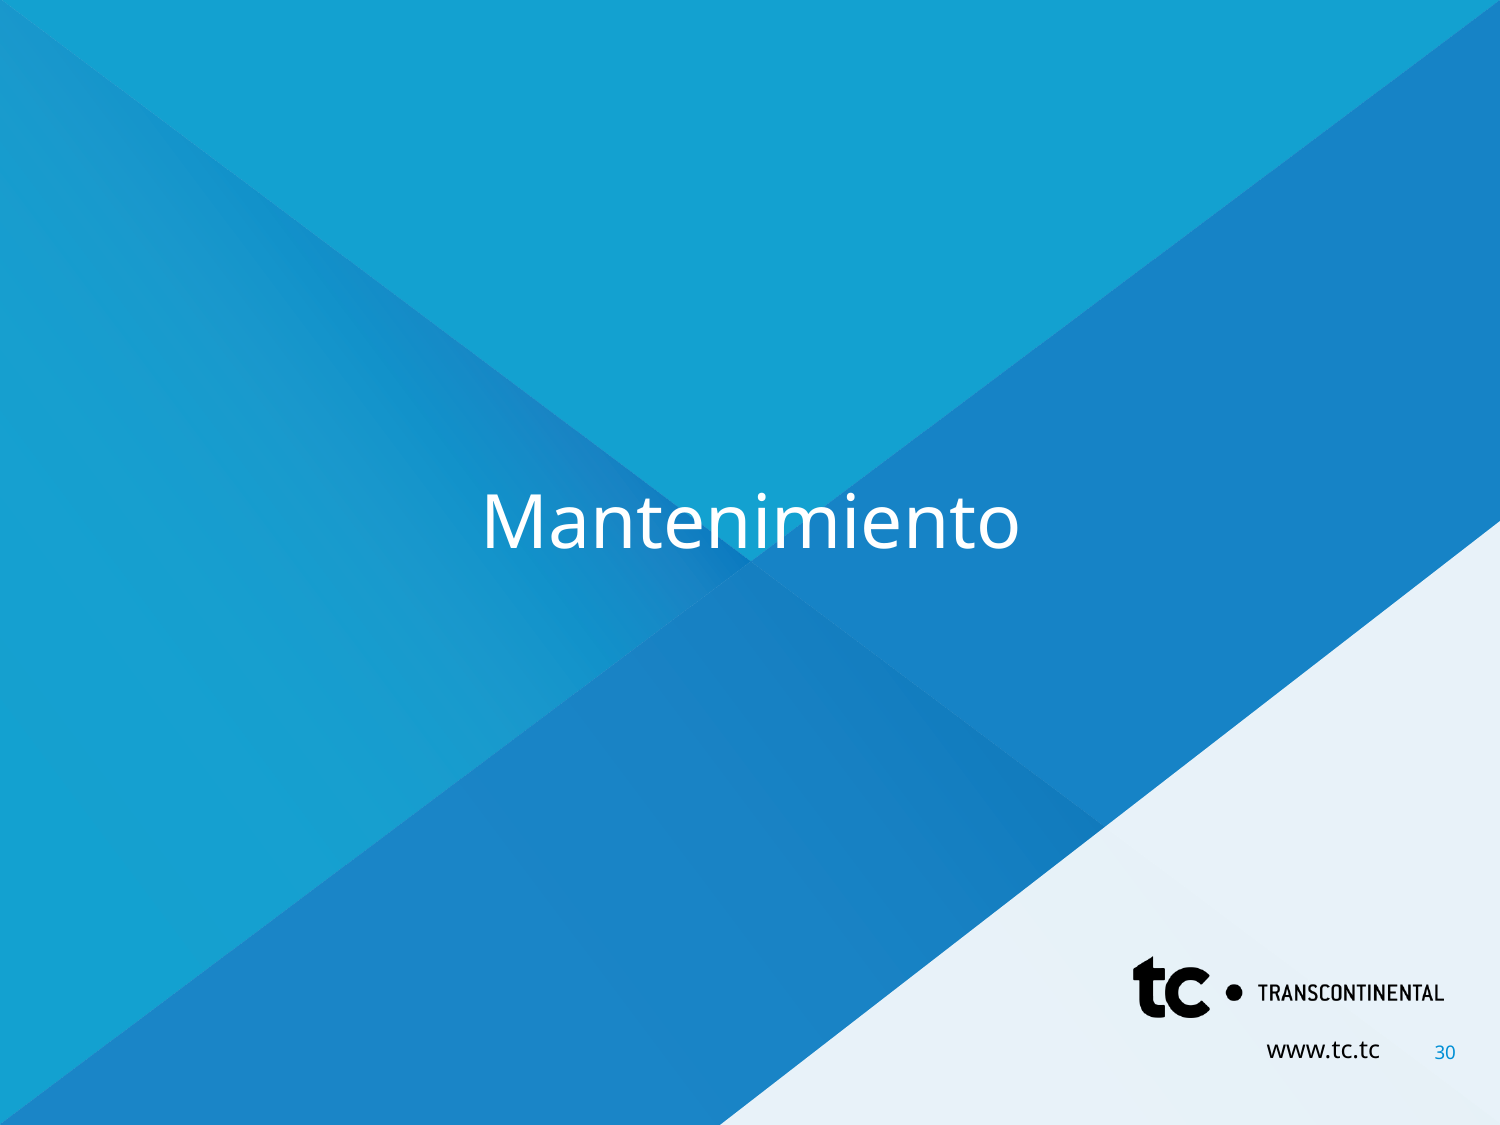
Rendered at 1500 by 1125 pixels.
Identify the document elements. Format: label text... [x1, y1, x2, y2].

picture [0, 0, 1500, 1125]
picture [1133, 956, 1444, 1018]
title Mantenimiento [106, 484, 1396, 594]
